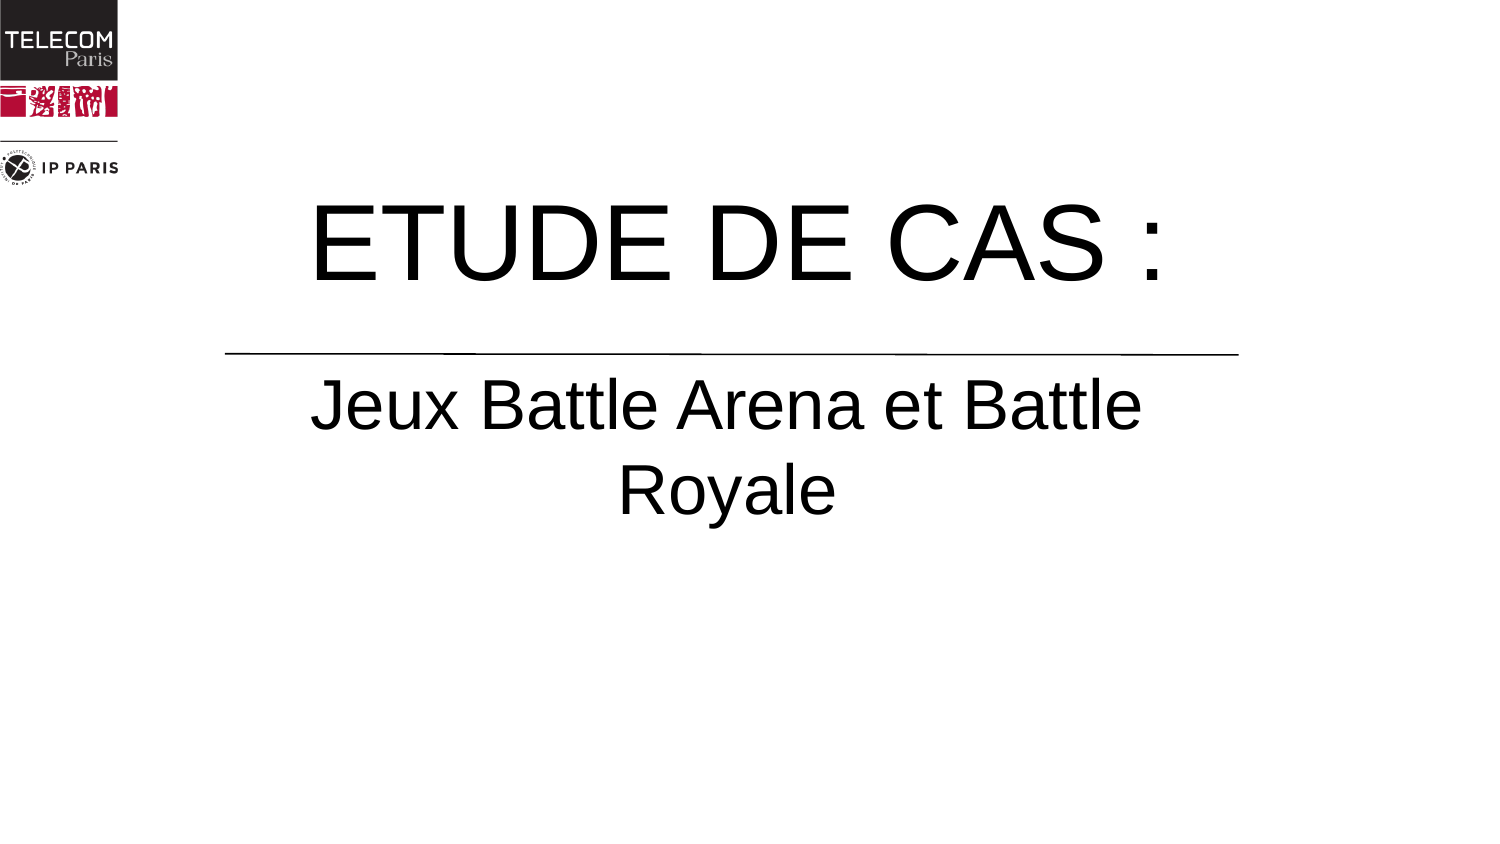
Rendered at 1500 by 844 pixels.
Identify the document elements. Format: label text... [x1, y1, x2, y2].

picture [0, 0, 118, 185]
title Jeux Battle Arena et Battle Royale [178, 302, 1277, 544]
title ETUDE DE CAS : [39, 152, 1438, 317]
